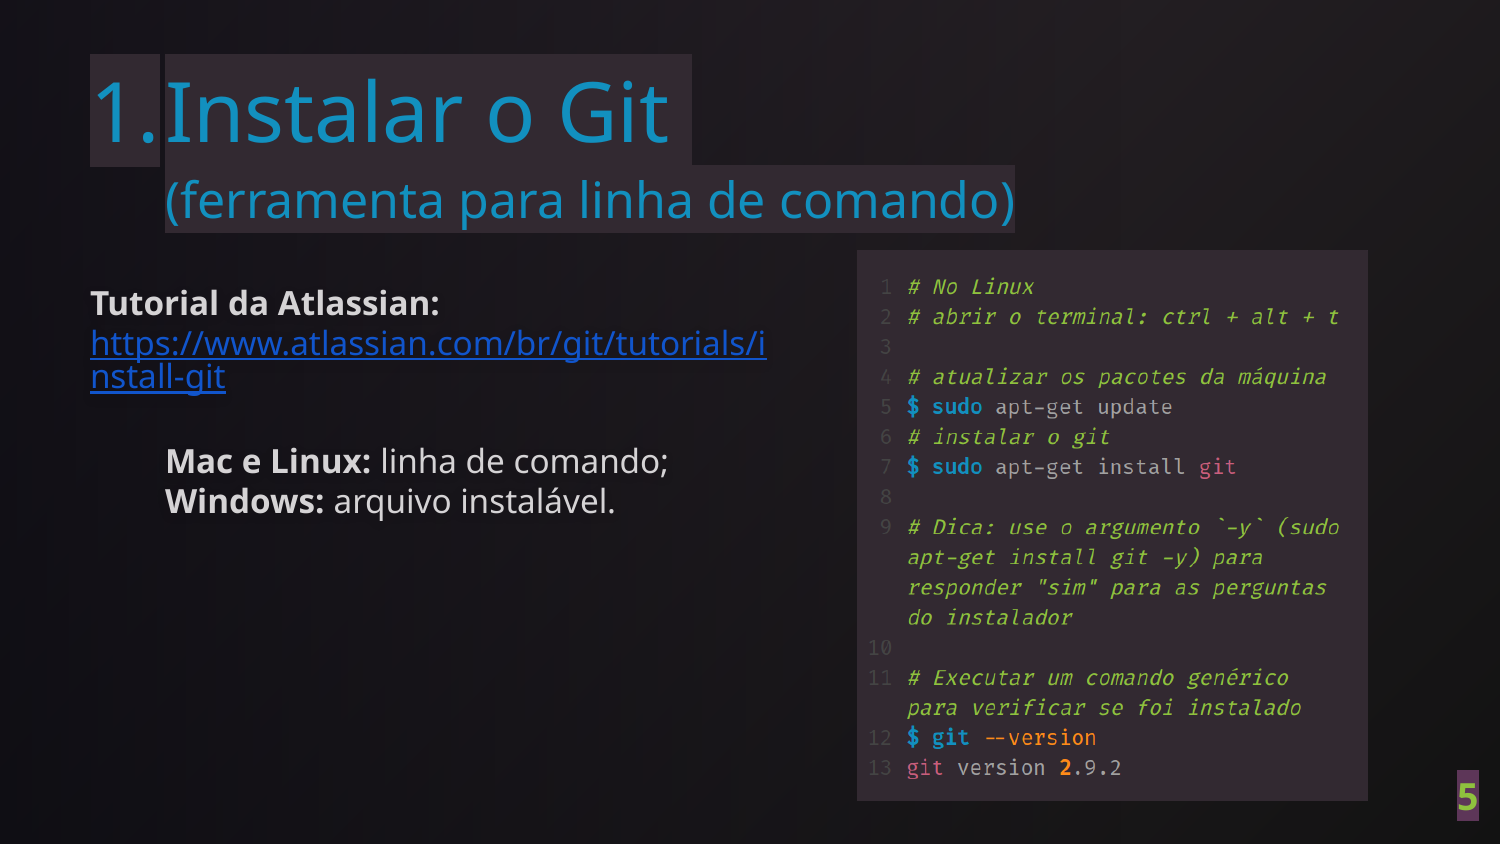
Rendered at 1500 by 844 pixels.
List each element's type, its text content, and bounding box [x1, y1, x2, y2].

slide_number ‹#› [1407, 752, 1494, 844]
list Tutorial da Atlassian: https://www.atlassian.com/br/git/tutorials/install-git Mac e Linux: linha de comando; Windows: arquivo instalável. [75, 266, 794, 785]
title Instalar o Git (ferramenta para linha de comando) [75, 71, 1140, 244]
picture [857, 250, 1369, 802]
